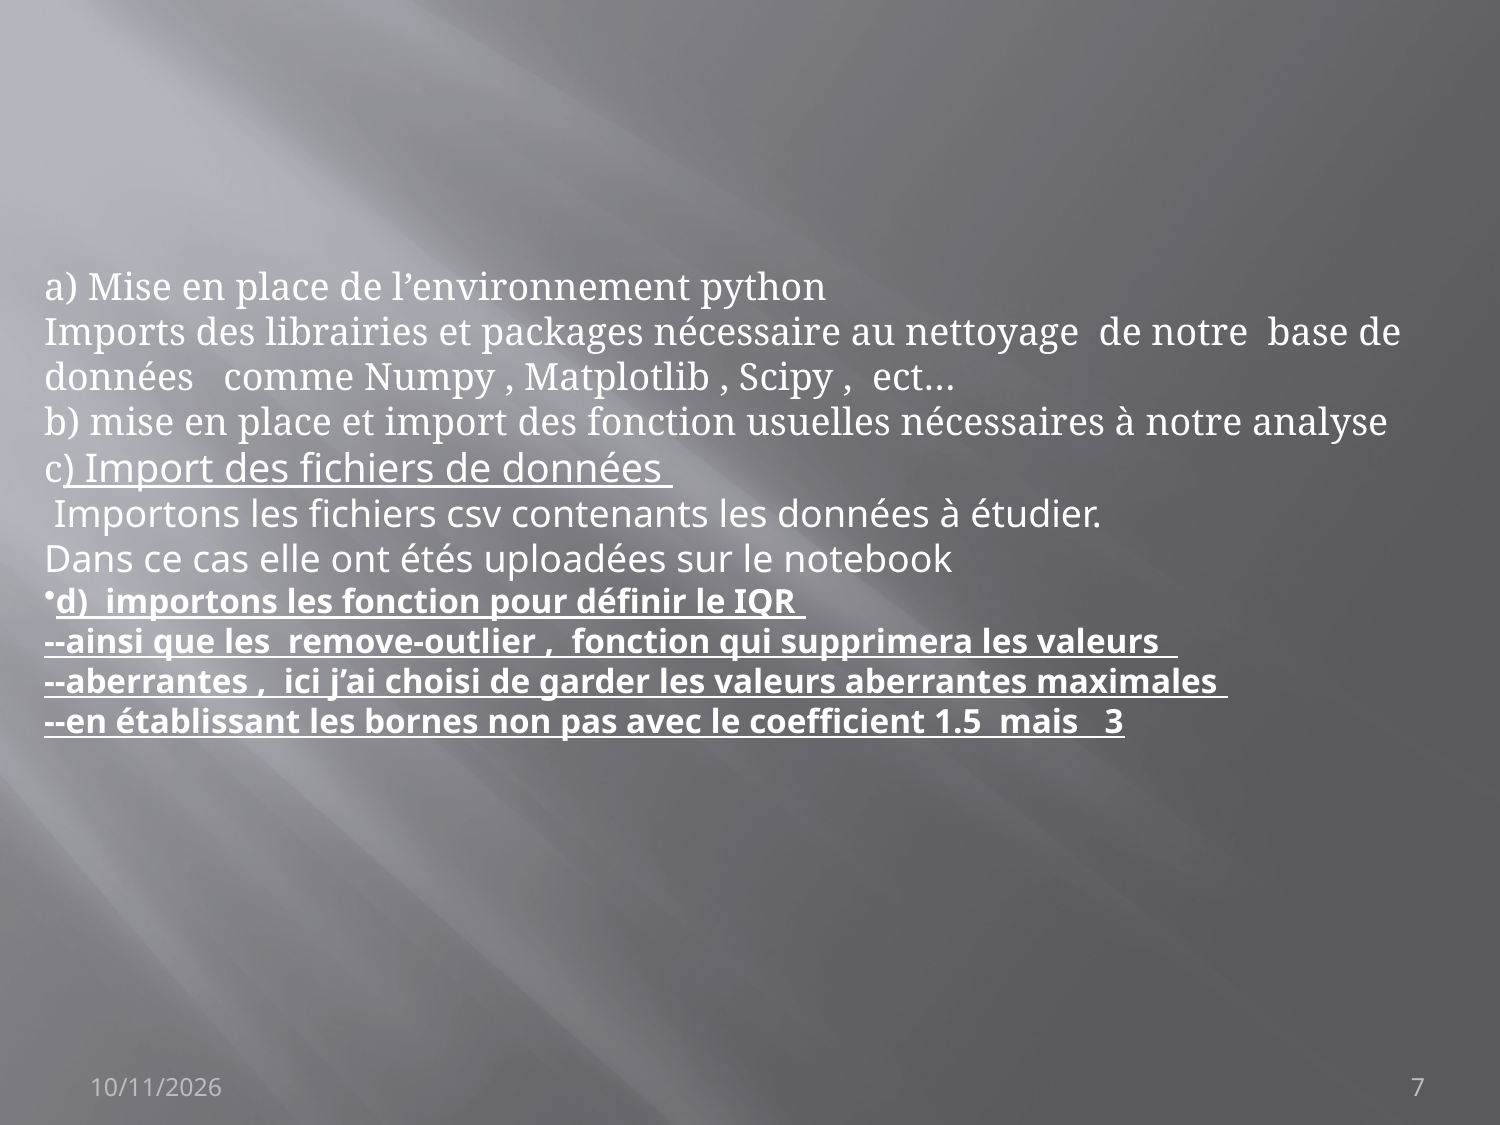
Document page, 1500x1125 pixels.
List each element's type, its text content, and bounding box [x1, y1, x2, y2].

slide_number 7 [1299, 1052, 1425, 1113]
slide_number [75, 1052, 425, 1113]
text_box a) Mise en place de l’environnement python Imports des librairies et packages nécessaire au nettoyage de notre base de données comme Numpy , Matplotlib , Scipy , ect… b) mise en place et import des fonction usuelles nécessaires à notre analyse c) Import des fichiers de données Importons les fichiers csv contenants les données à étudier. Dans ce cas elle ont étés uploadées sur le notebook d) importons les fonction pour définir le IQR --ainsi que les remove-outlier , fonction qui supprimera les valeurs --aberrantes , ici j’ai choisi de garder les valeurs aberrantes maximales --en établissant les bornes non pas avec le coefficient 1.5 mais 3 [29, 255, 1477, 903]
